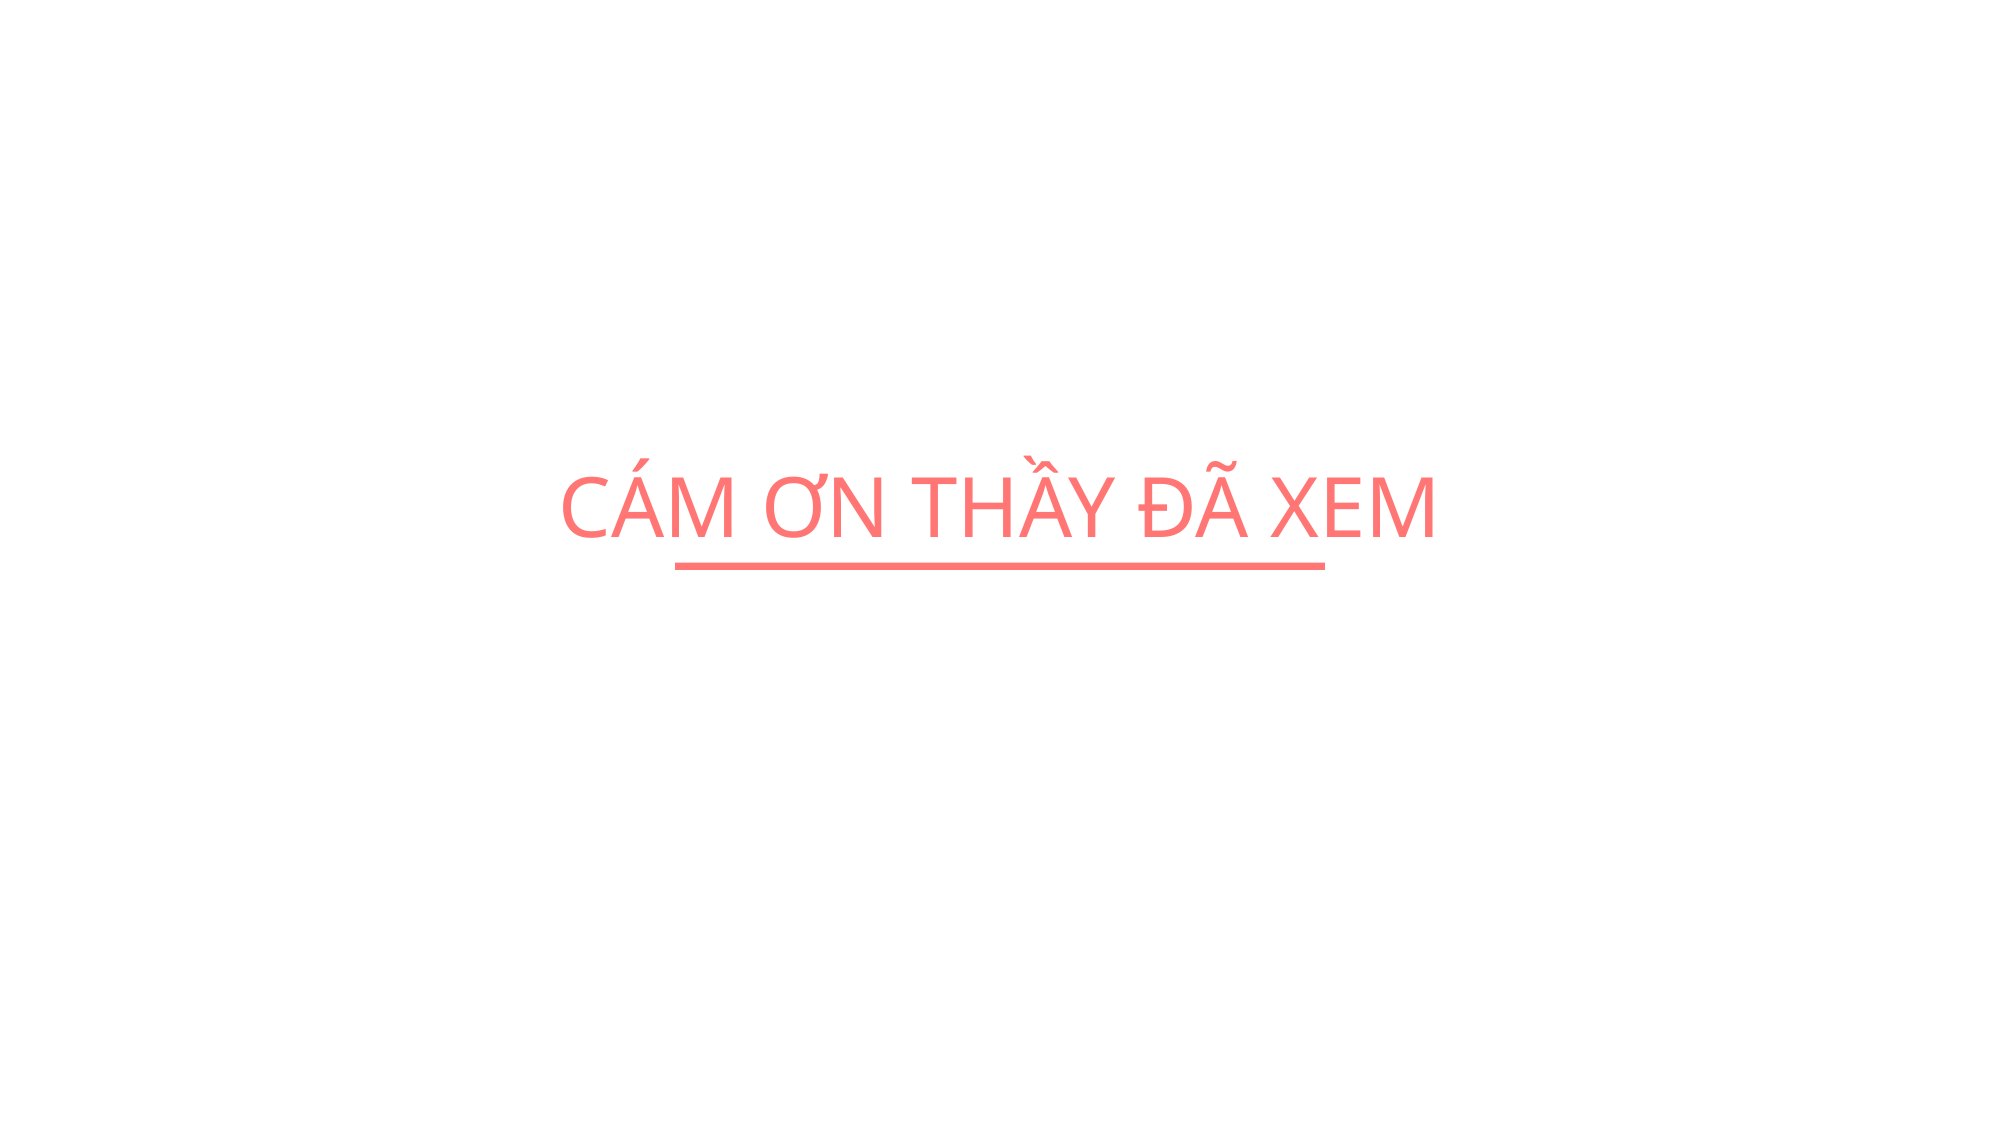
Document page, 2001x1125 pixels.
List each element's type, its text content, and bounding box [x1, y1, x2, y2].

text_box [674, 561, 1326, 571]
text_box CÁM ƠN THẦY ĐÃ XEM [0, 446, 2000, 562]
